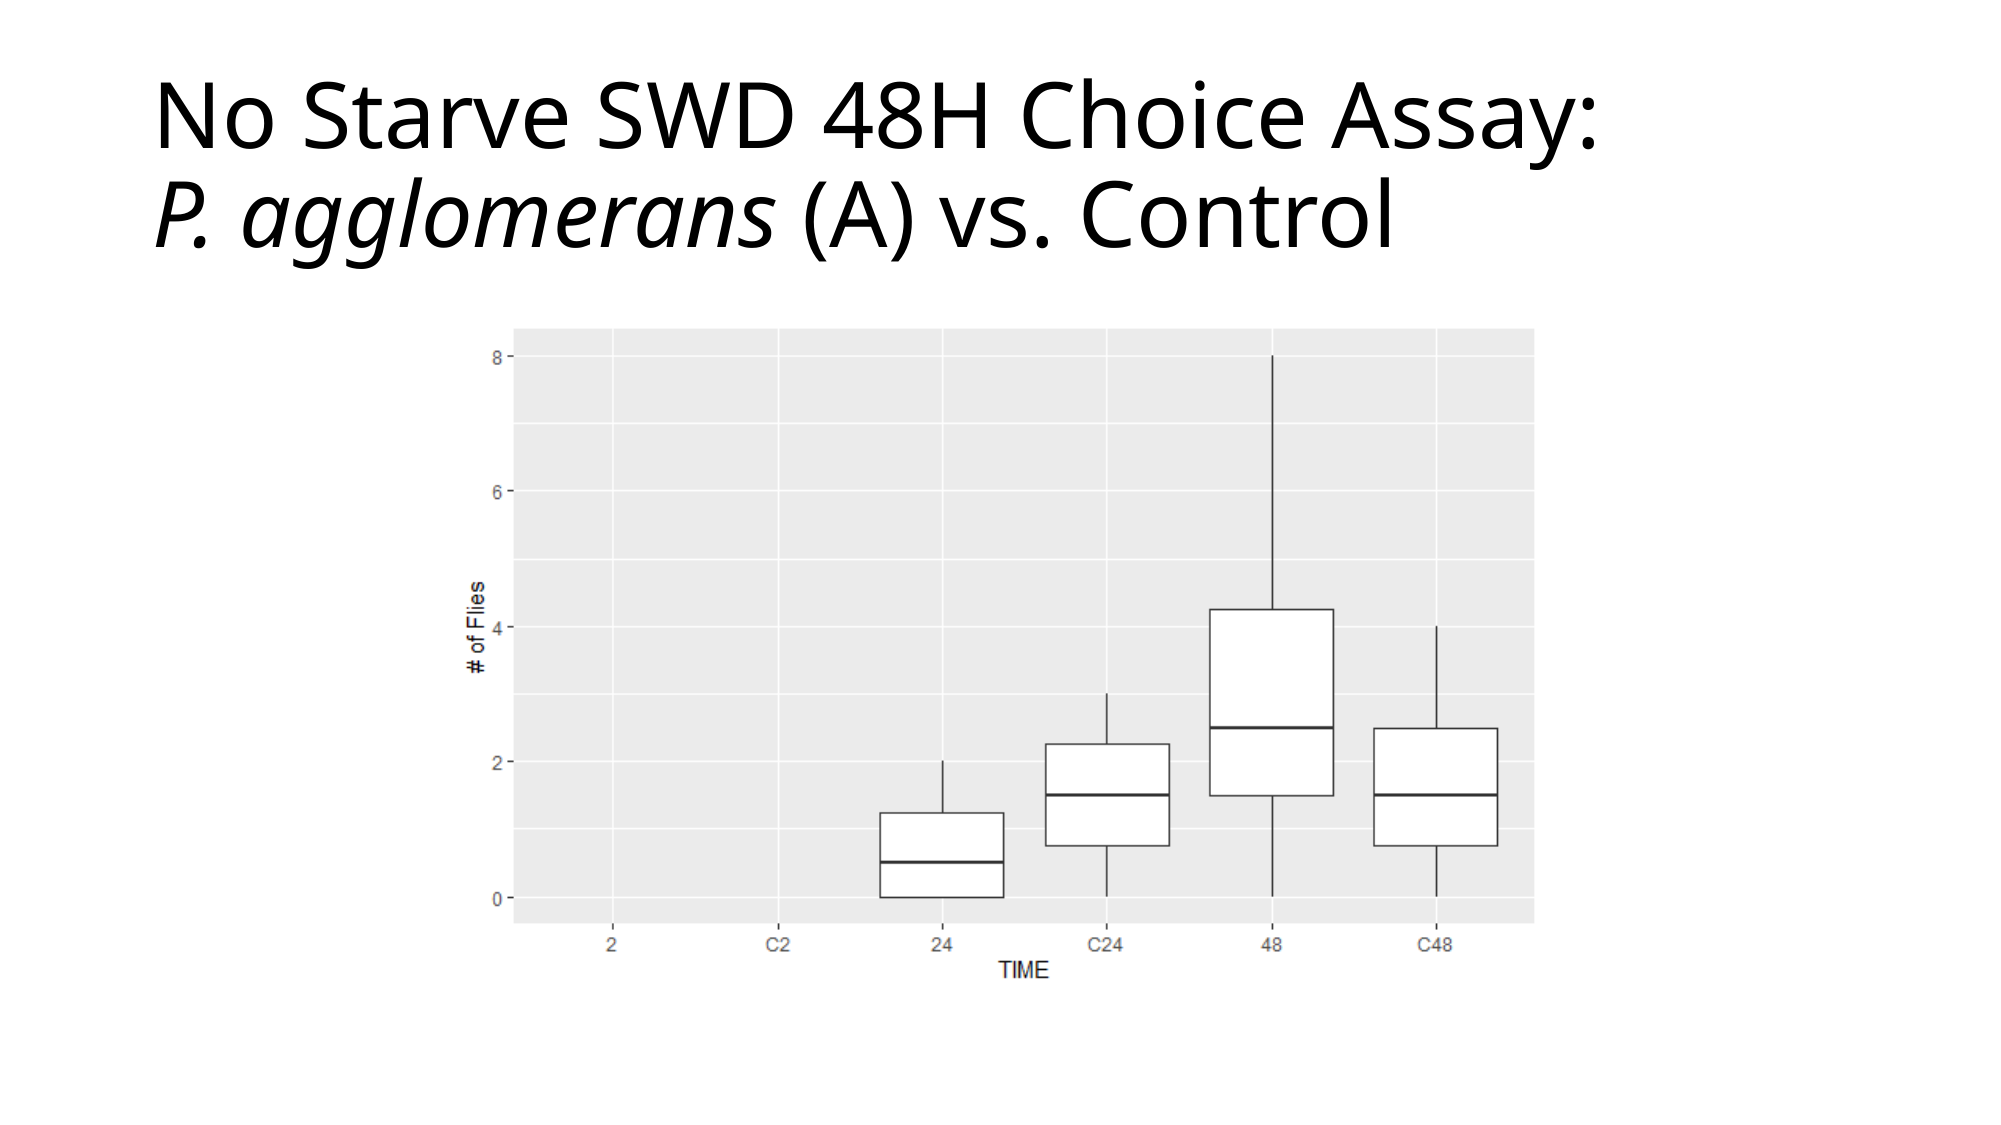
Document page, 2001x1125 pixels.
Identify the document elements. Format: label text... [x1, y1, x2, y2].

title No Starve SWD 48H Choice Assay: P. agglomerans (A) vs. Control [137, 59, 1863, 278]
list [453, 318, 1547, 994]
